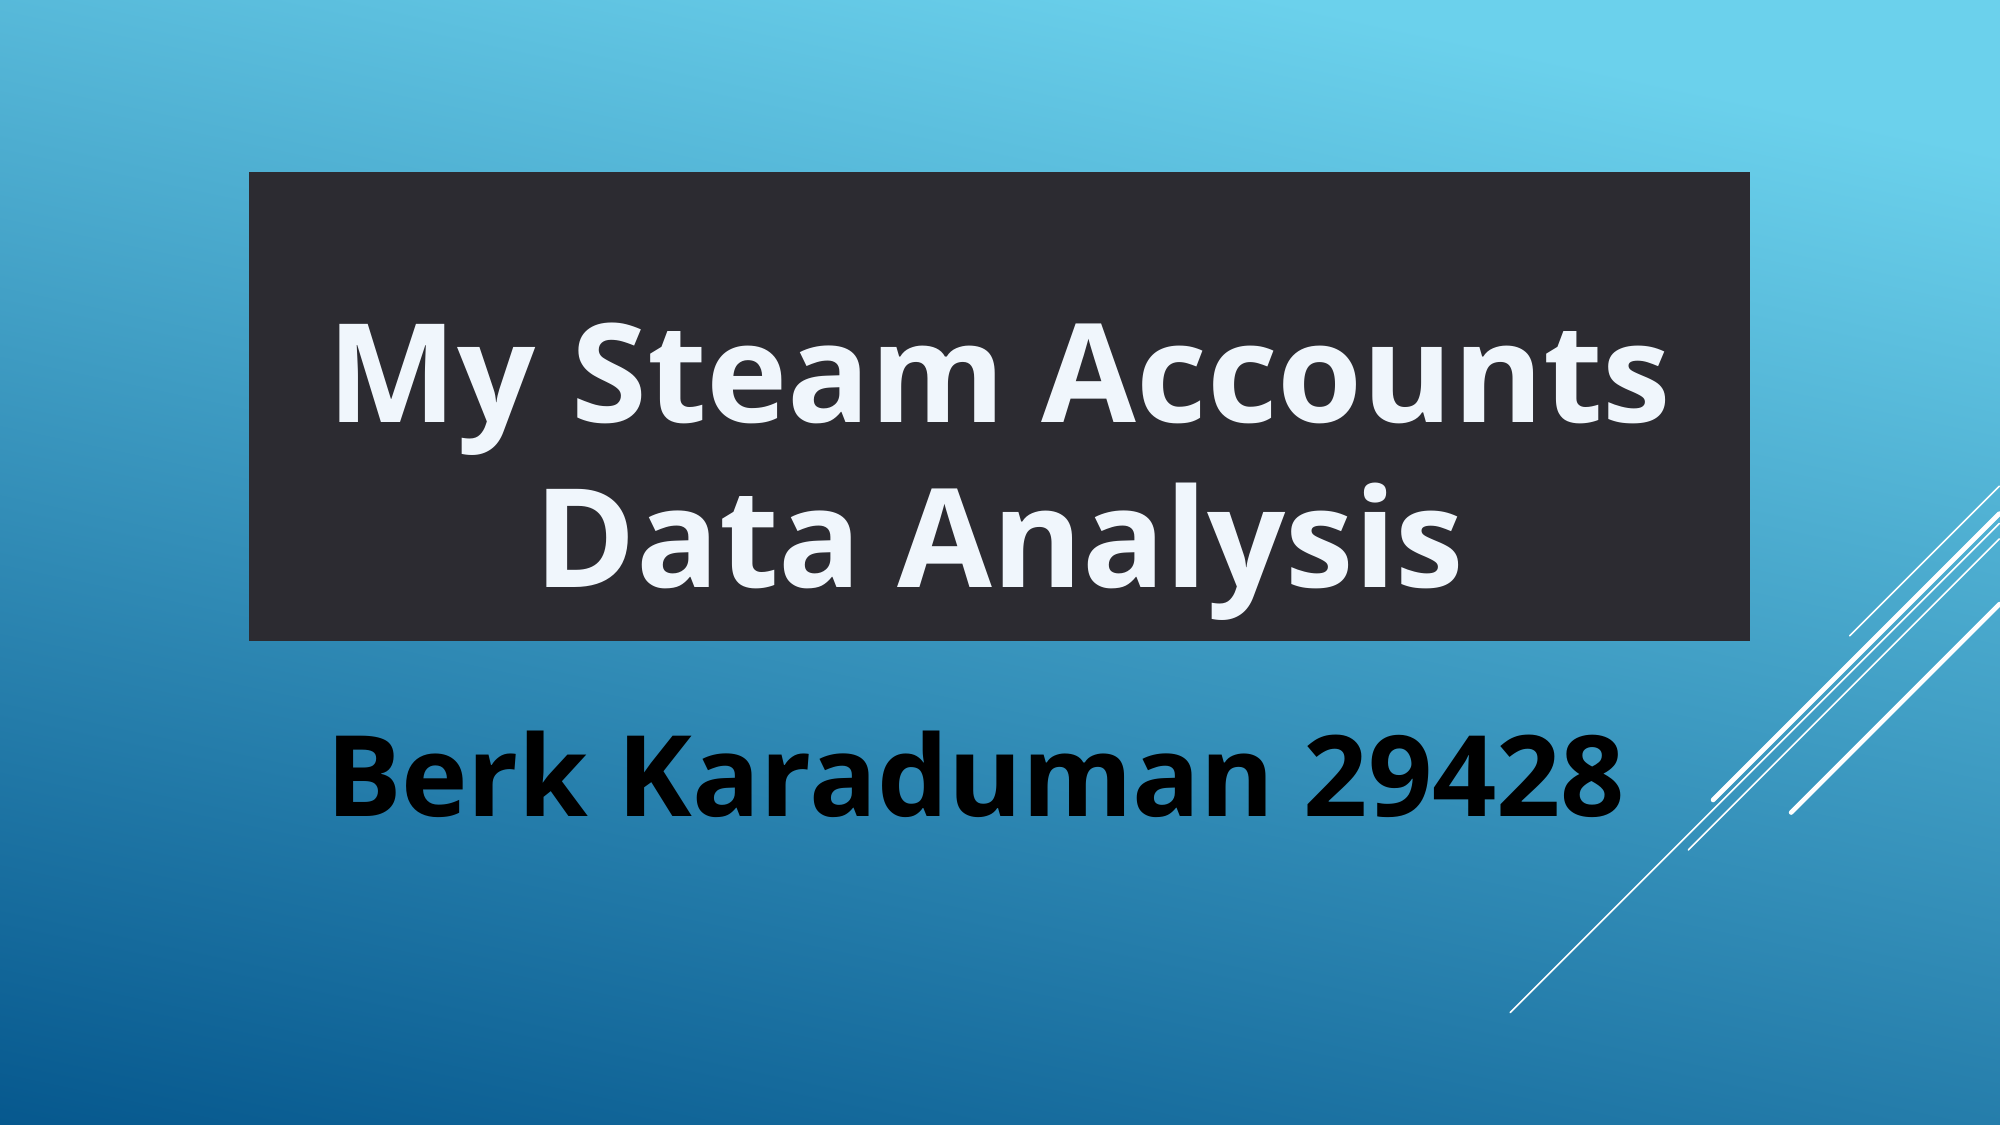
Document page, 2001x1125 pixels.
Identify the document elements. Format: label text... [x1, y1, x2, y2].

text_box My Steam Accounts Data Analysis [249, 642, 1750, 787]
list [249, 171, 1751, 642]
text_box Berk Karaduman 29428 [225, 696, 1726, 846]
